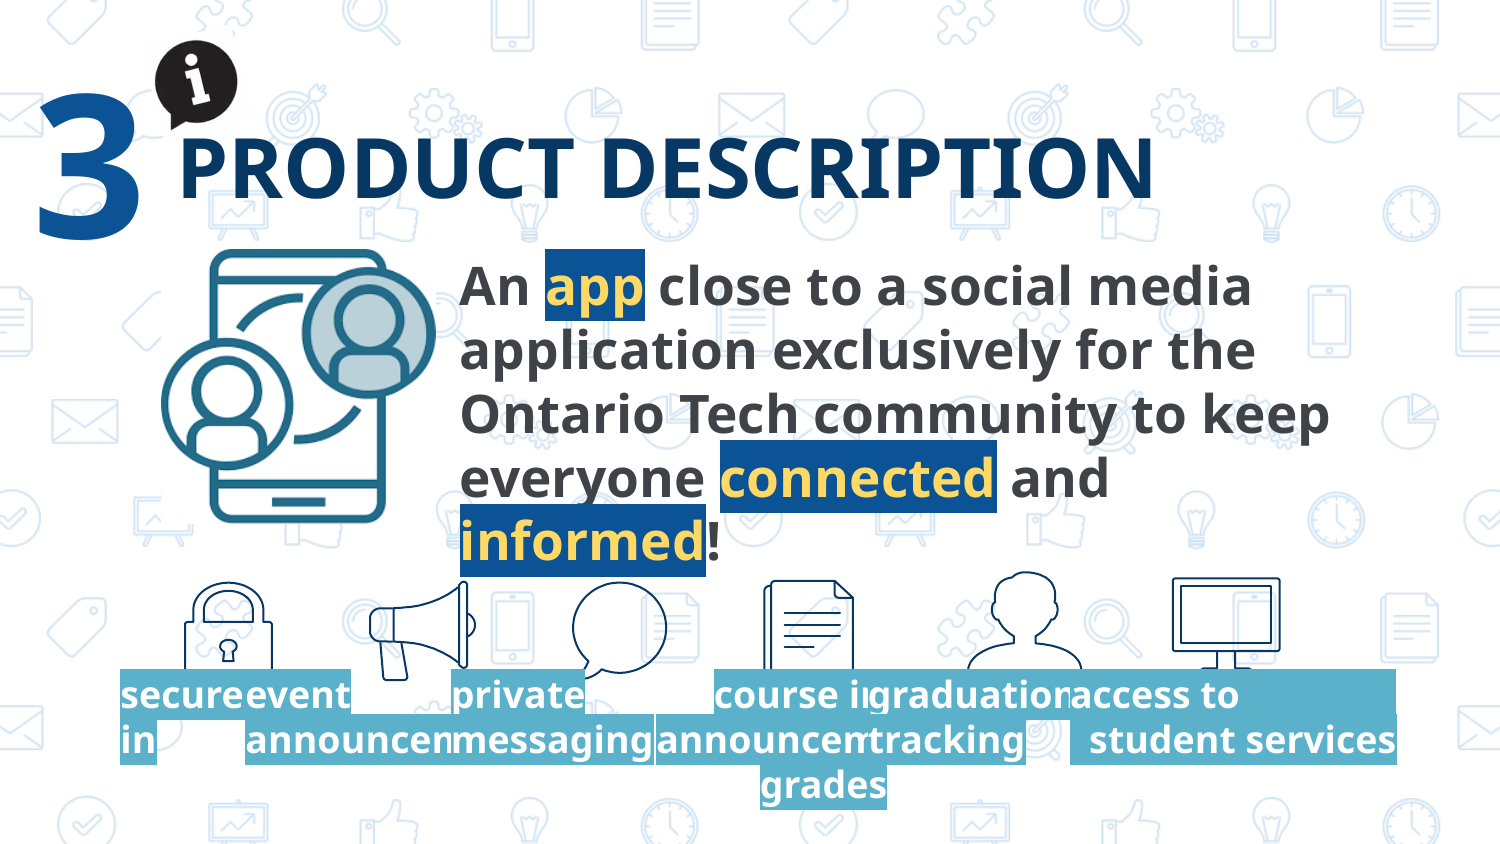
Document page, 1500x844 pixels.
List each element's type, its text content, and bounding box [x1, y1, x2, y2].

picture [161, 249, 437, 524]
text_box private messaging [435, 656, 590, 729]
text_box An app close to a social media application exclusively for the Ontario Tech community to keep everyone connected and informed! [444, 237, 1402, 524]
text_box course info, announcement, & grades [590, 656, 1058, 795]
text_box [764, 580, 854, 682]
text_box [369, 581, 476, 681]
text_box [1172, 578, 1280, 674]
text_box event announcements [230, 656, 435, 729]
text_box access to student services [1051, 656, 1415, 729]
list PRODUCT DESCRIPTION [315, 99, 1236, 230]
slide_number ‹#› [17, 23, 315, 230]
text_box graduation tracking [852, 656, 1051, 729]
picture [140, 23, 255, 142]
text_box secure log in [105, 656, 230, 729]
